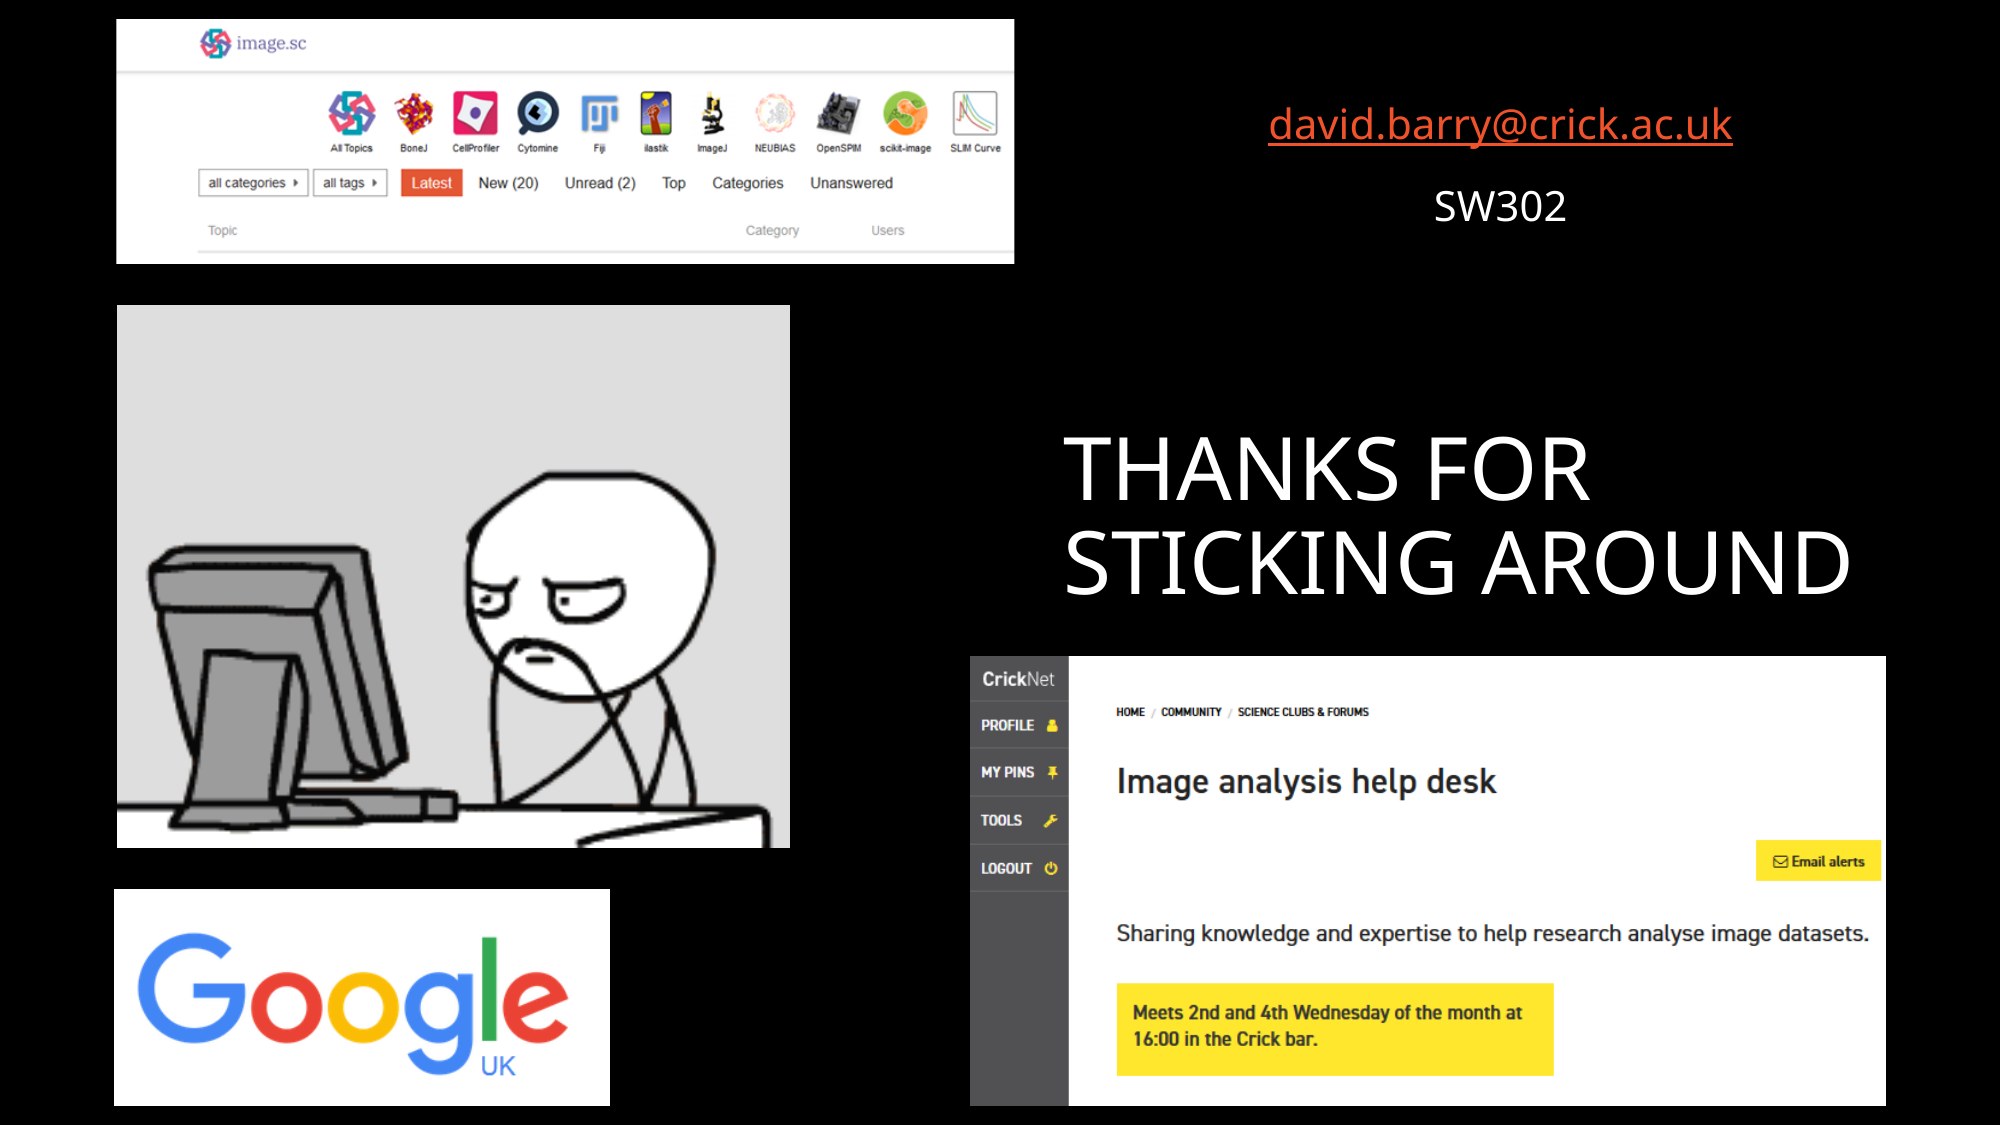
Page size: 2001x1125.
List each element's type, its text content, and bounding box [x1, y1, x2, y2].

picture [116, 18, 1015, 265]
picture [113, 888, 611, 1107]
title Thanks for sticking around [1048, 334, 1898, 705]
picture [969, 656, 1887, 1107]
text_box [116, 304, 791, 849]
text_box david.barry@crick.ac.uk SW302 [1253, 62, 1748, 238]
